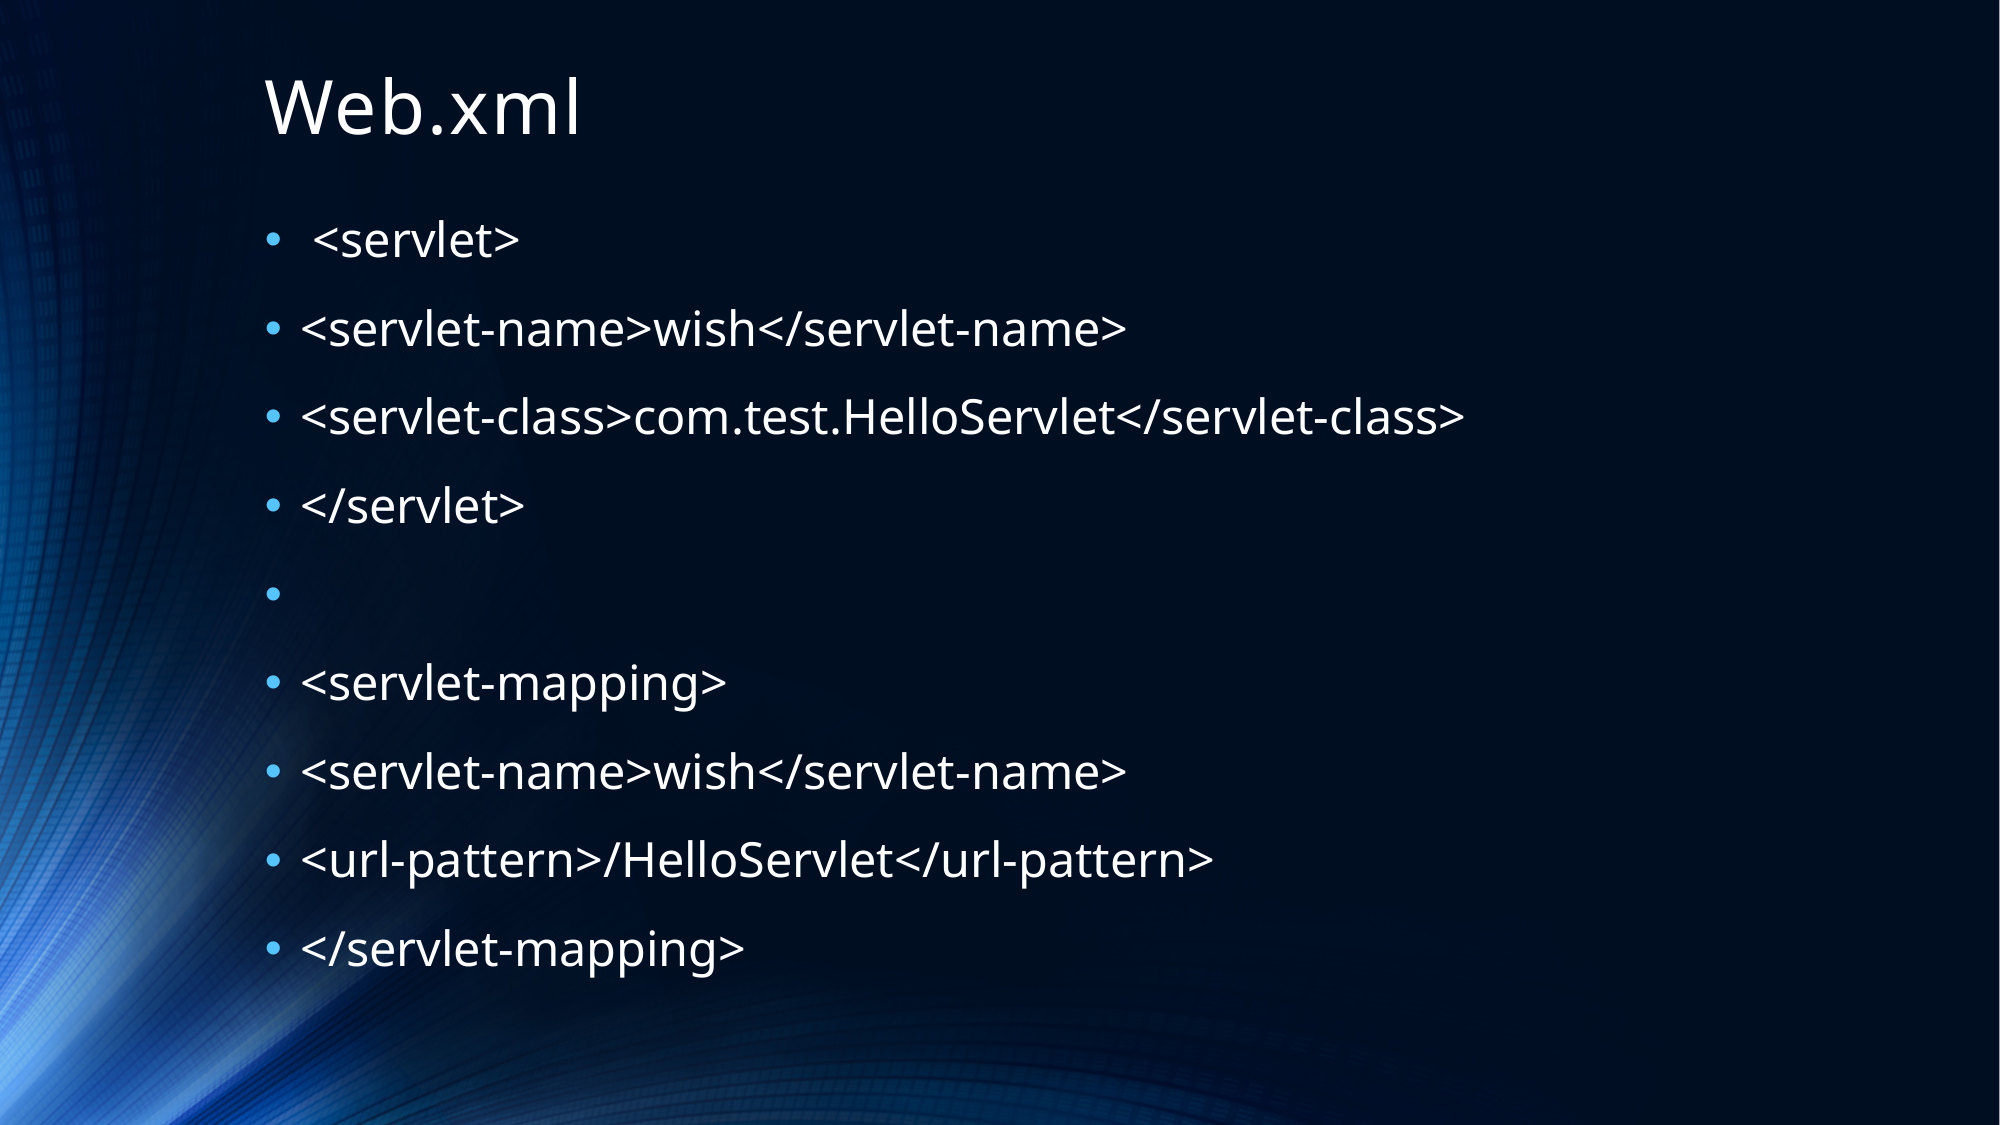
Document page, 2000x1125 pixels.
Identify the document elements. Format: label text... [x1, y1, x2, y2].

list <servlet> <servlet-name>wish</servlet-name> <servlet-class>com.test.HelloServlet</servlet-class> </servlet> <servlet-mapping> <servlet-name>wish</servlet-name> <url-pattern>/HelloServlet</url-pattern> </servlet-mapping> [249, 208, 1749, 988]
picture [0, 0, 2000, 1125]
title Web.xml [249, 62, 1750, 173]
